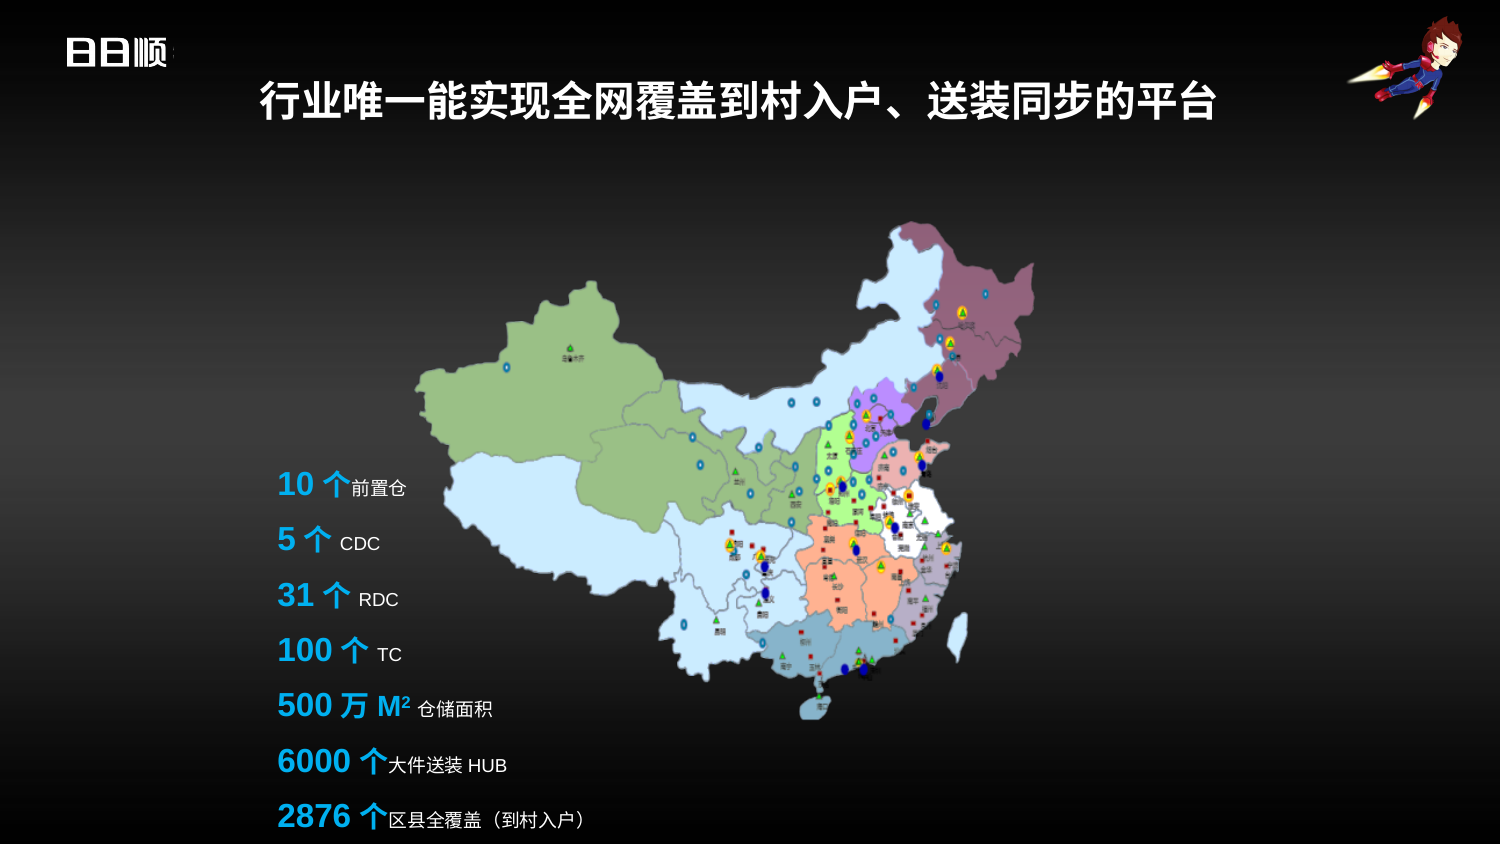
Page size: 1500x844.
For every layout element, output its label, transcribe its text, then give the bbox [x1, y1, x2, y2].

picture [0, 0, 1500, 844]
text_box 10个前置仓 5个CDC 31个RDC 100个TC 500万M2仓储面积 6000个大件送装HUB 2876个区县全覆盖（到村入户） [262, 438, 910, 782]
text_box 行业唯一能实现全网覆盖到村入户、送装同步的平台 [114, 67, 1365, 134]
